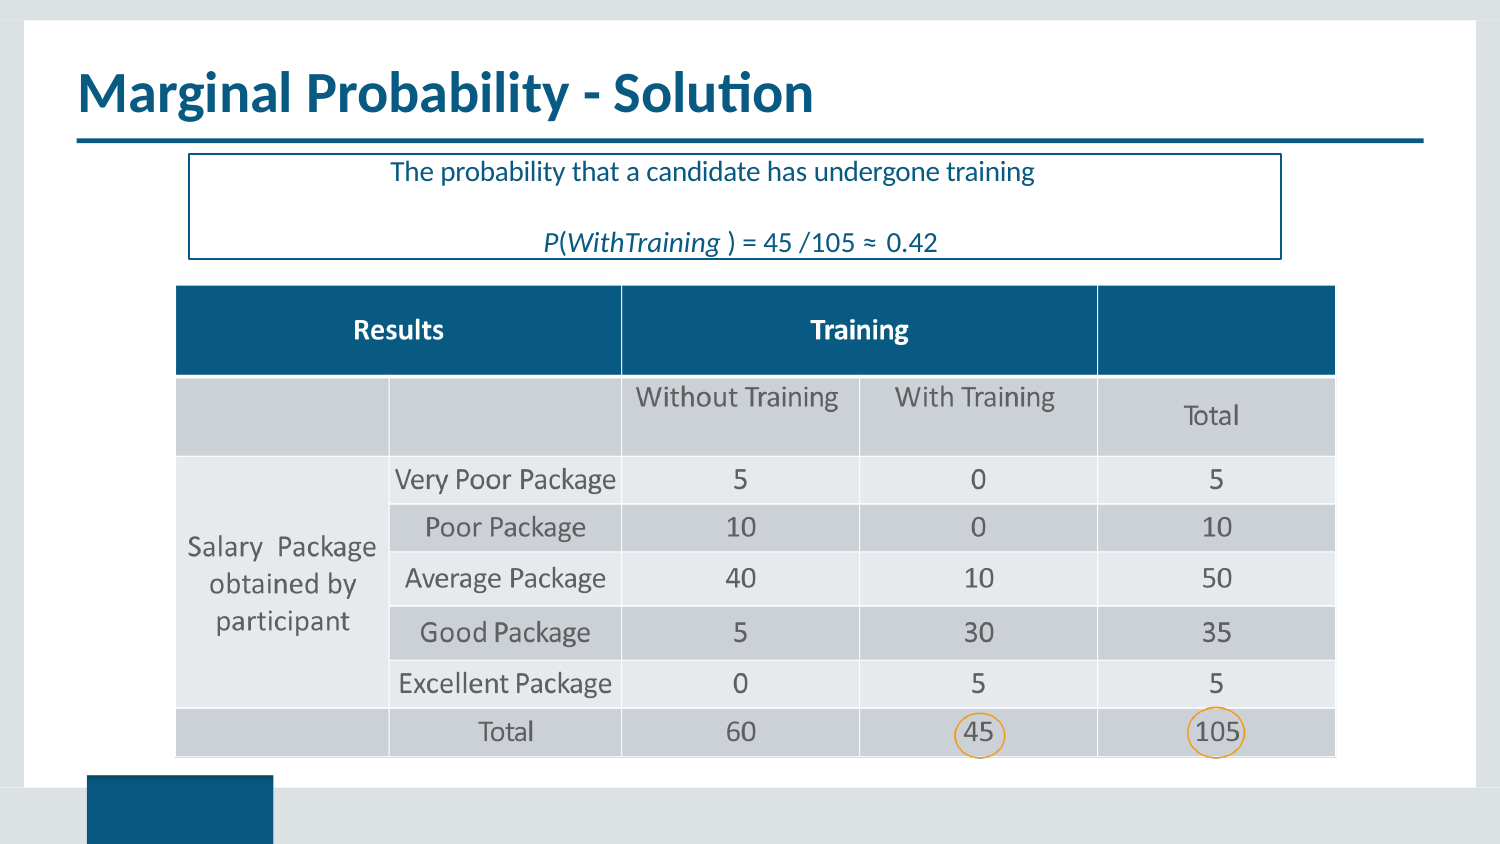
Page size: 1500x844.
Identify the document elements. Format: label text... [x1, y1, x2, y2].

text_box [76, 138, 1424, 144]
title Marginal Probability - Solution [76, 52, 821, 138]
picture [174, 284, 1338, 768]
text_box The probability that a candidate has undergone training P(WithTraining ) = 45 /105 ≈ 0.42 [188, 154, 1281, 259]
title Marginal Probability - Solution [76, 144, 821, 195]
